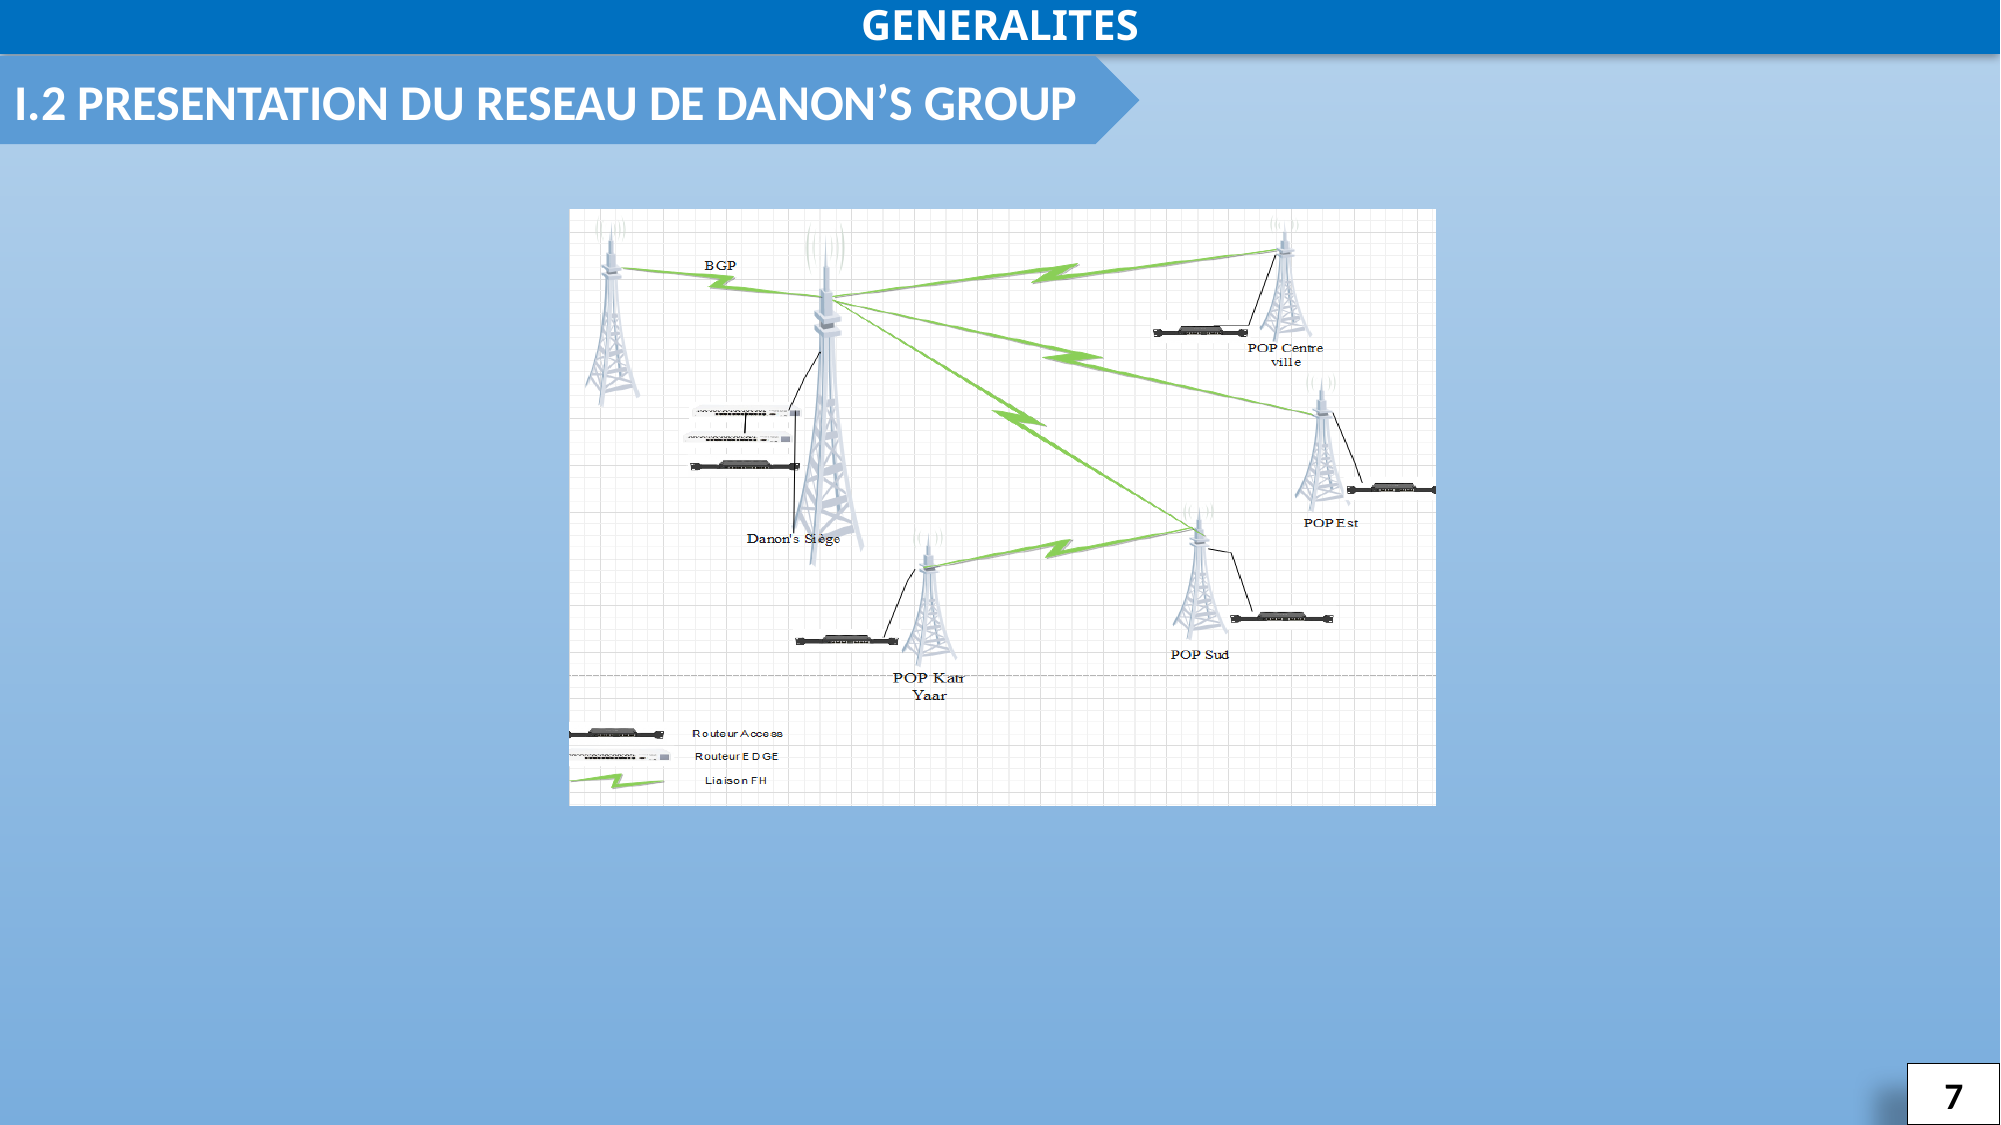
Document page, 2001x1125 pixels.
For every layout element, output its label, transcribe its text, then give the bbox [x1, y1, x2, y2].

text_box GENERALITES [0, 0, 2000, 54]
text_box I.2 PRESENTATION DU RESEAU DE DANON’S GROUP [0, 55, 1141, 146]
text_box 7 [1907, 1063, 2000, 1125]
picture [569, 209, 1437, 806]
